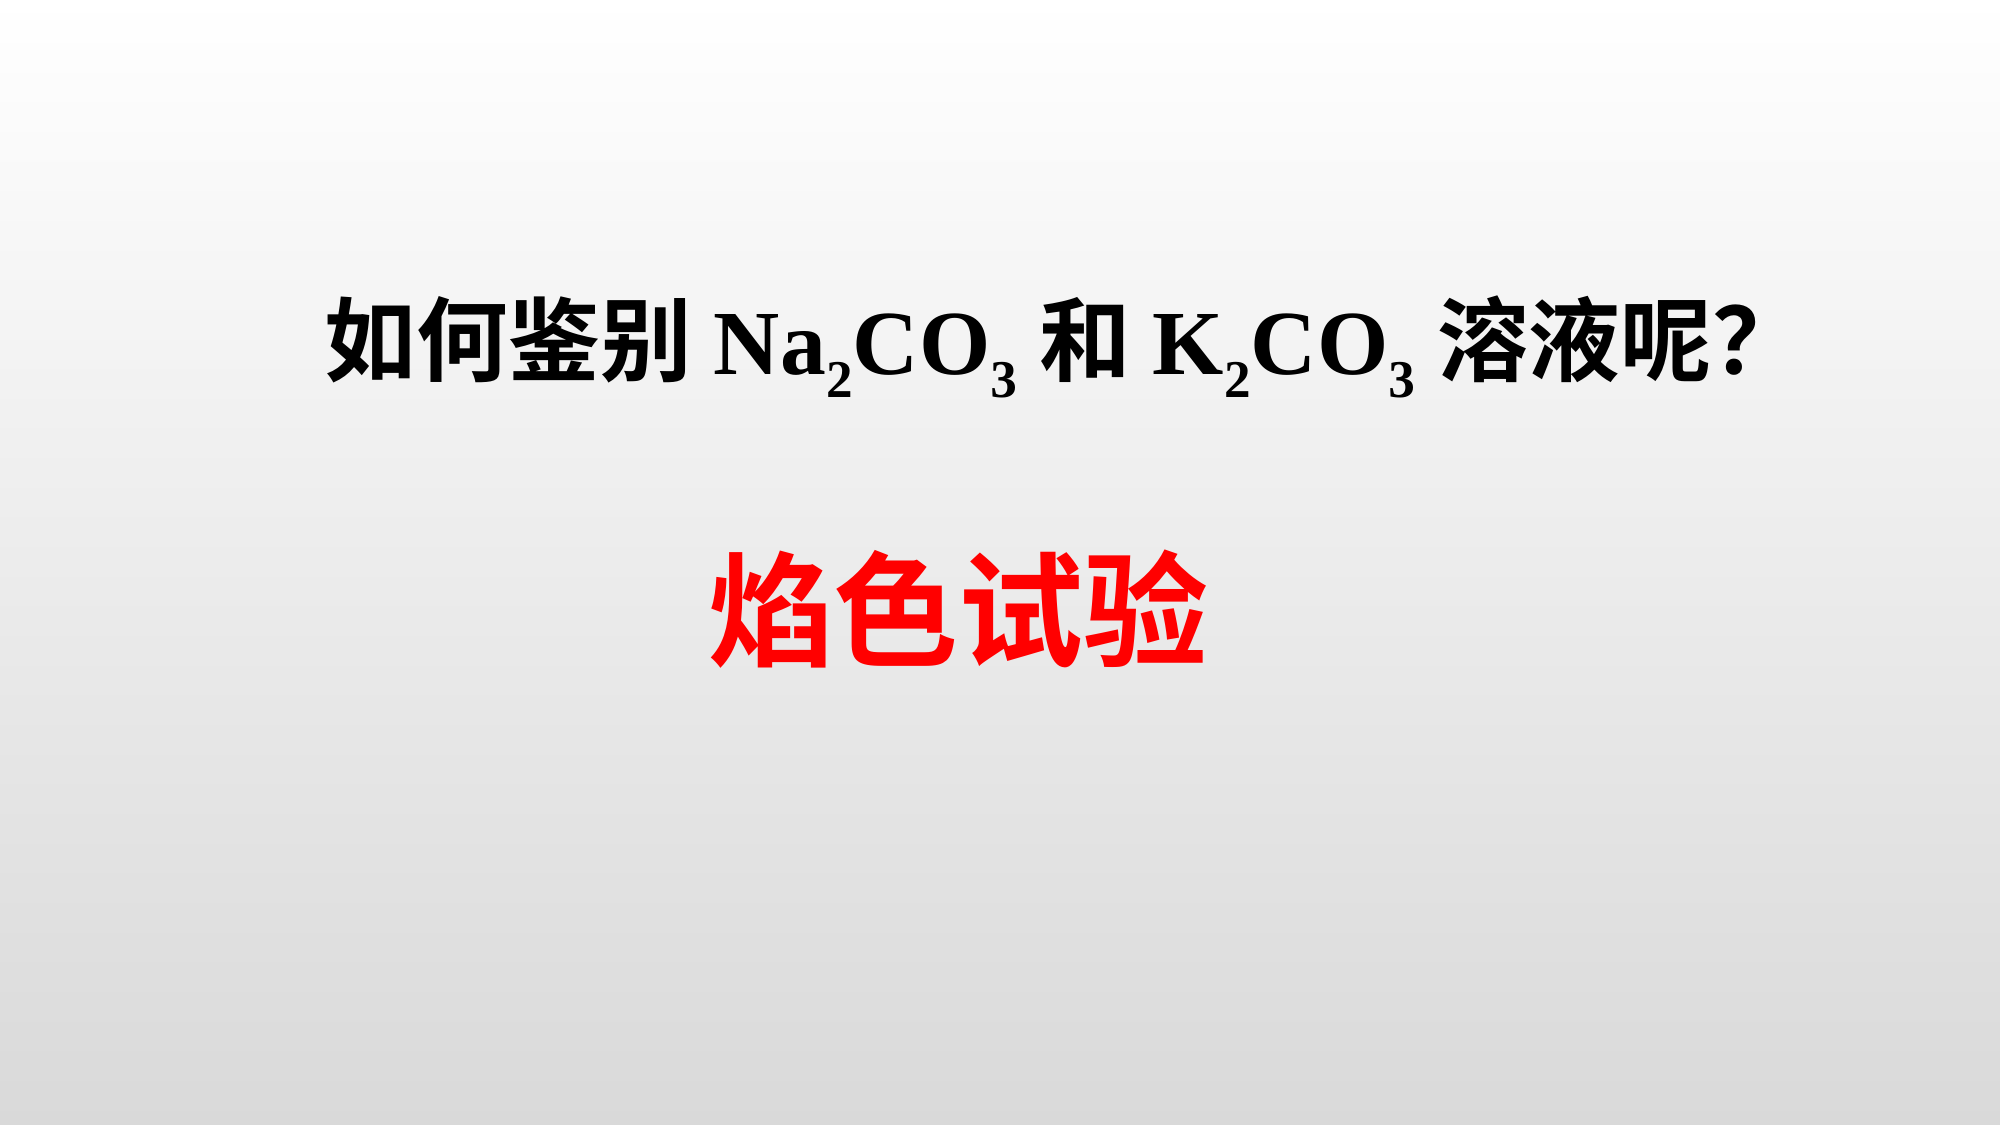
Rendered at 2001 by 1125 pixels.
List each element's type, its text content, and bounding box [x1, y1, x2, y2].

text_box 如何鉴别Na2CO3和K2CO3溶液呢？ [310, 275, 1819, 416]
text_box 焰色试验 [693, 525, 1366, 691]
